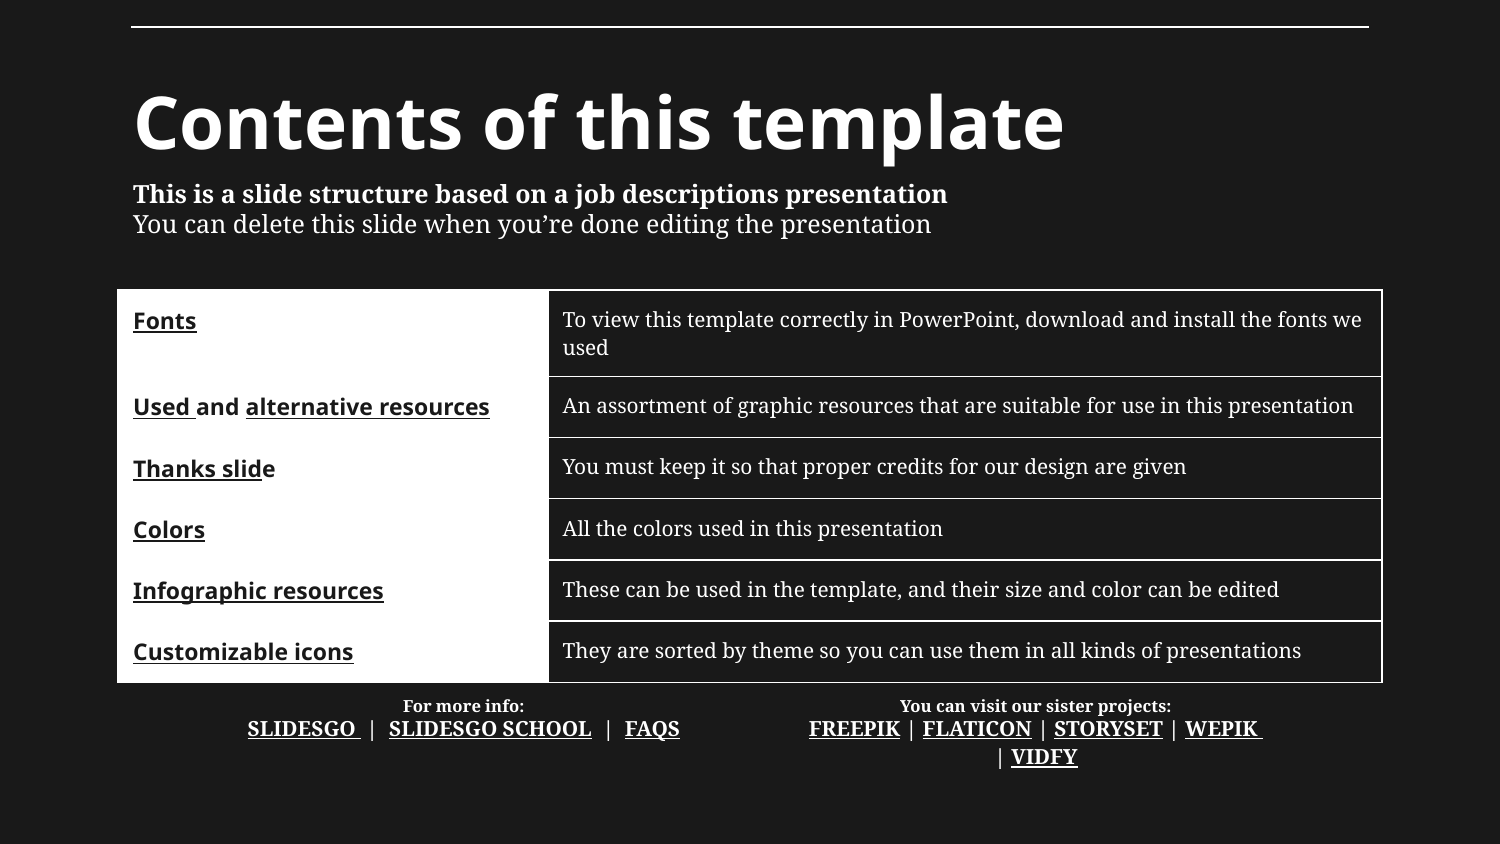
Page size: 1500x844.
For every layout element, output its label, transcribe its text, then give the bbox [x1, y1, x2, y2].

table_cell Infographic resources [119, 561, 547, 620]
table_cell An assortment of graphic resources that are suitable for use in this presentation [549, 377, 1381, 437]
table_cell You must keep it so that proper credits for our design are given [549, 438, 1381, 498]
text_box For more info: SLIDESGO | SLIDESGO SCHOOL | FAQS [217, 680, 710, 757]
table_cell They are sorted by theme so you can use them in all kinds of presentations [549, 622, 1381, 682]
table_cell Customizable icons [119, 622, 547, 682]
table_cell These can be used in the template, and their size and color can be edited [549, 561, 1381, 620]
table_header To view this template correctly in PowerPoint, download and install the fonts we used [549, 291, 1381, 376]
table_header Fonts [119, 291, 547, 376]
table_cell Colors [119, 499, 547, 559]
text_box This is a slide structure based on a job descriptions presentation You can delete this slide when you’re done editing the presentation [118, 163, 1382, 243]
table_cell All the colors used in this presentation [549, 499, 1381, 559]
text_box You can visit our sister projects: FREEPIK | FLATICON | STORYSET | WEPIK | VIDFY [789, 680, 1283, 757]
table_cell Used and alternative resources [119, 377, 547, 437]
title Contents of this template [118, 72, 1382, 163]
table_cell Thanks slide [119, 438, 547, 498]
